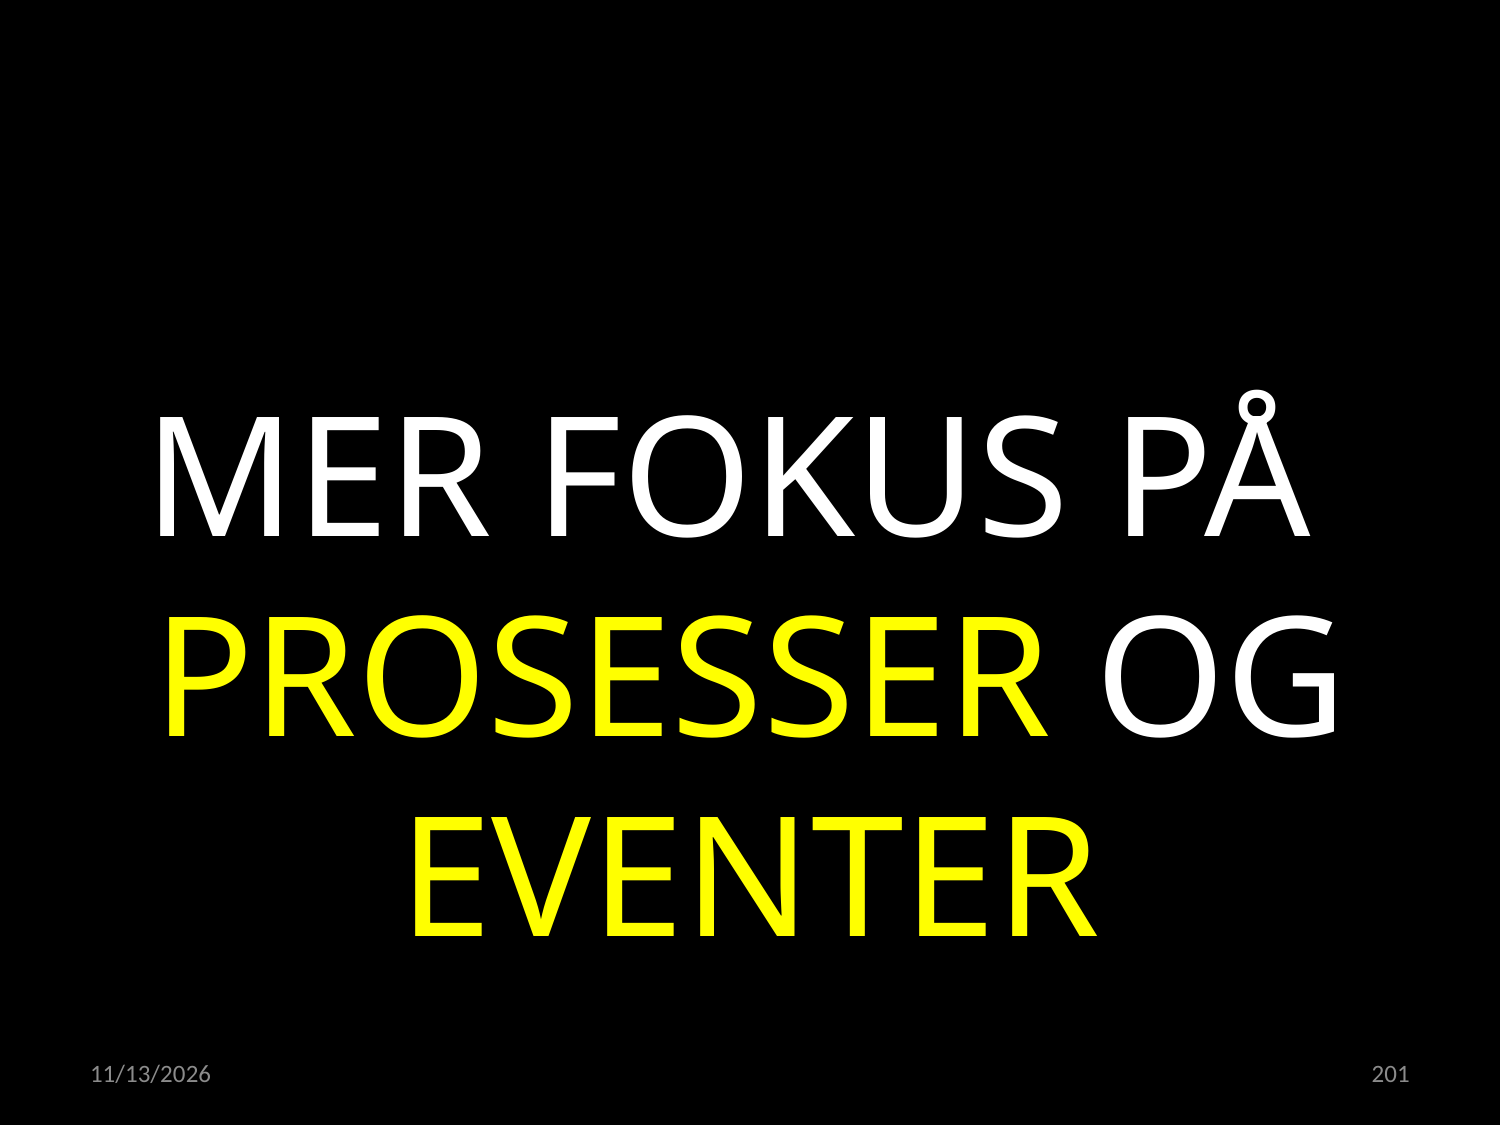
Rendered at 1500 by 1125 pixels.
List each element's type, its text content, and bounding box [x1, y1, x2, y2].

text_box MER FOKUS PÅ PROSESSER OG EVENTER [0, 361, 1500, 464]
slide_number 201 [1074, 1042, 1425, 1103]
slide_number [75, 1042, 425, 1103]
